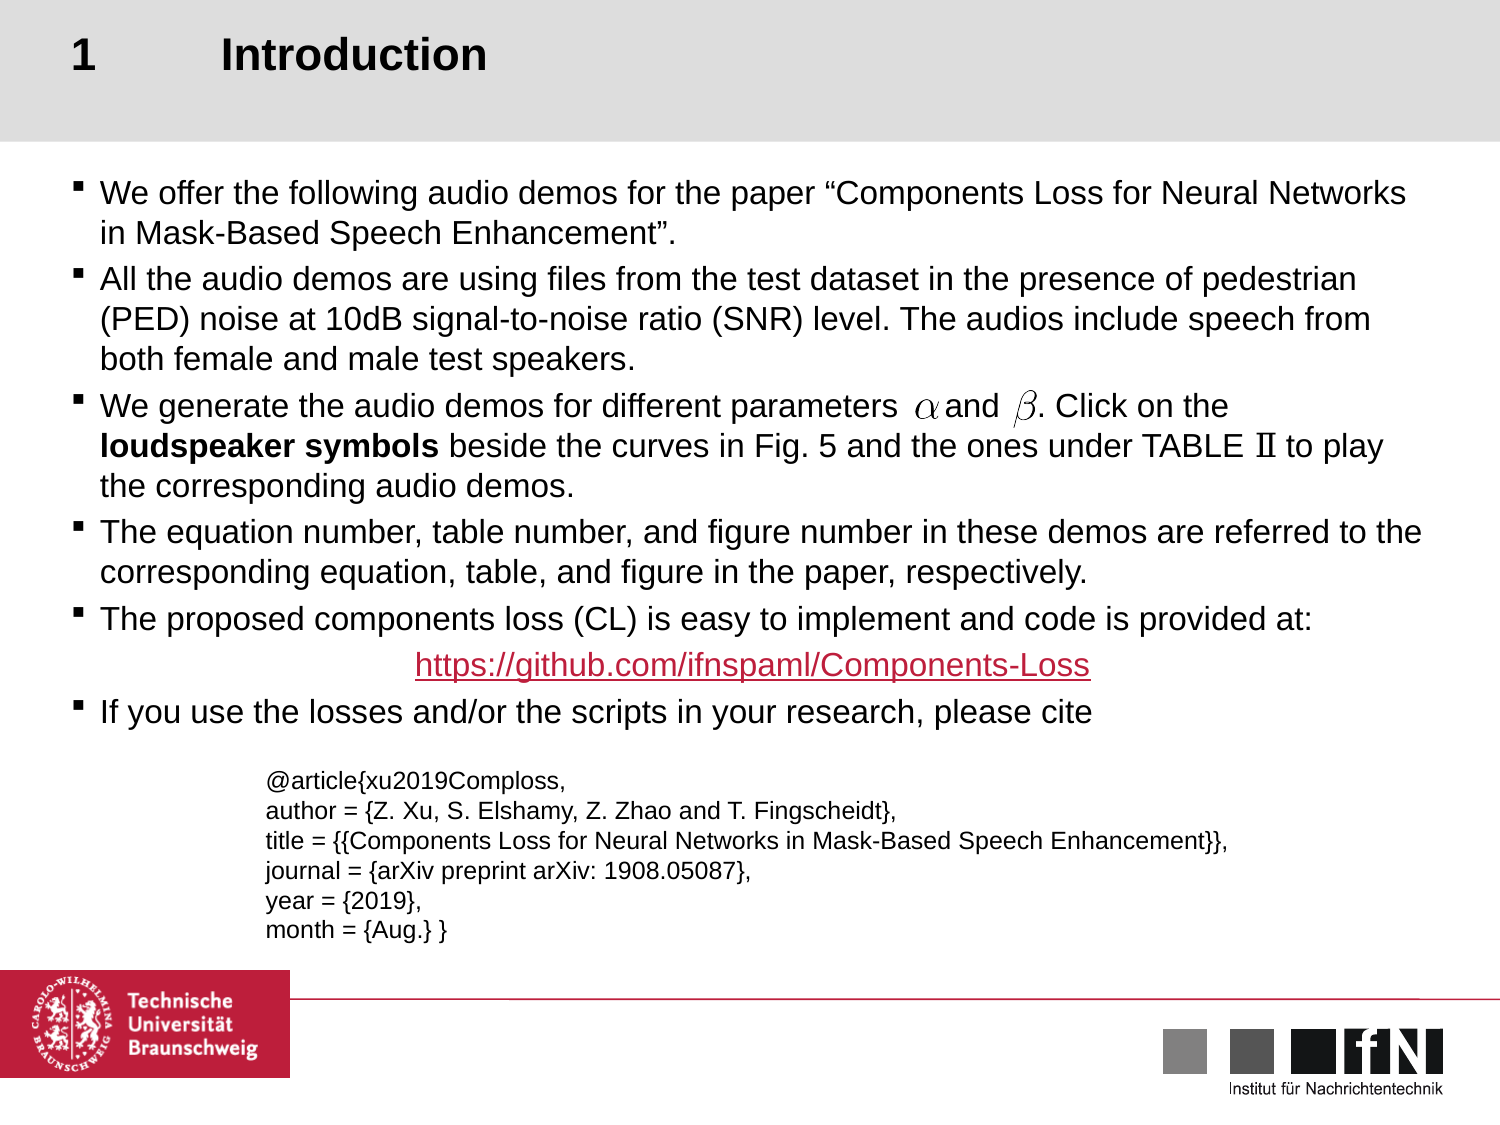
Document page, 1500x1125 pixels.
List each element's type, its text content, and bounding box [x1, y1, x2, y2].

list We offer the following audio demos for the paper “Components Loss for Neural Networks in Mask-Based Speech Enhancement”. All the audio demos are using files from the test dataset in the presence of pedestrian (PED) noise at 10dB signal-to-noise ratio (SNR) level. The audios include speech from both female and male test speakers. We generate the audio demos for different parameters and . Click on the loudspeaker symbols beside the curves in Fig. 5 and the ones under TABLE Ⅱ to play the corresponding audio demos. The equation number, table number, and figure number in these demos are referred to the corresponding equation, table, and figure in the paper, respectively. The proposed components loss (CL) is easy to implement and code is provided at: https://github.com/ifnspaml/Components-Loss If you use the losses and/or the scripts in your research, please cite [70, 170, 1436, 965]
picture [1013, 390, 1037, 428]
picture [0, 970, 290, 1078]
text_box @article{xu2019Comploss, author = {Z. Xu, S. Elshamy, Z. Zhao and T. Fingscheidt}, title = {{Components Loss for Neural Networks in Mask-Based Speech Enhancement}}, journal = {arXiv preprint arXiv: 1908.05087}, year = {2019}, month = {Aug.} } [265, 764, 1400, 944]
title 1 Introduction [70, 17, 1445, 135]
picture [914, 399, 940, 419]
